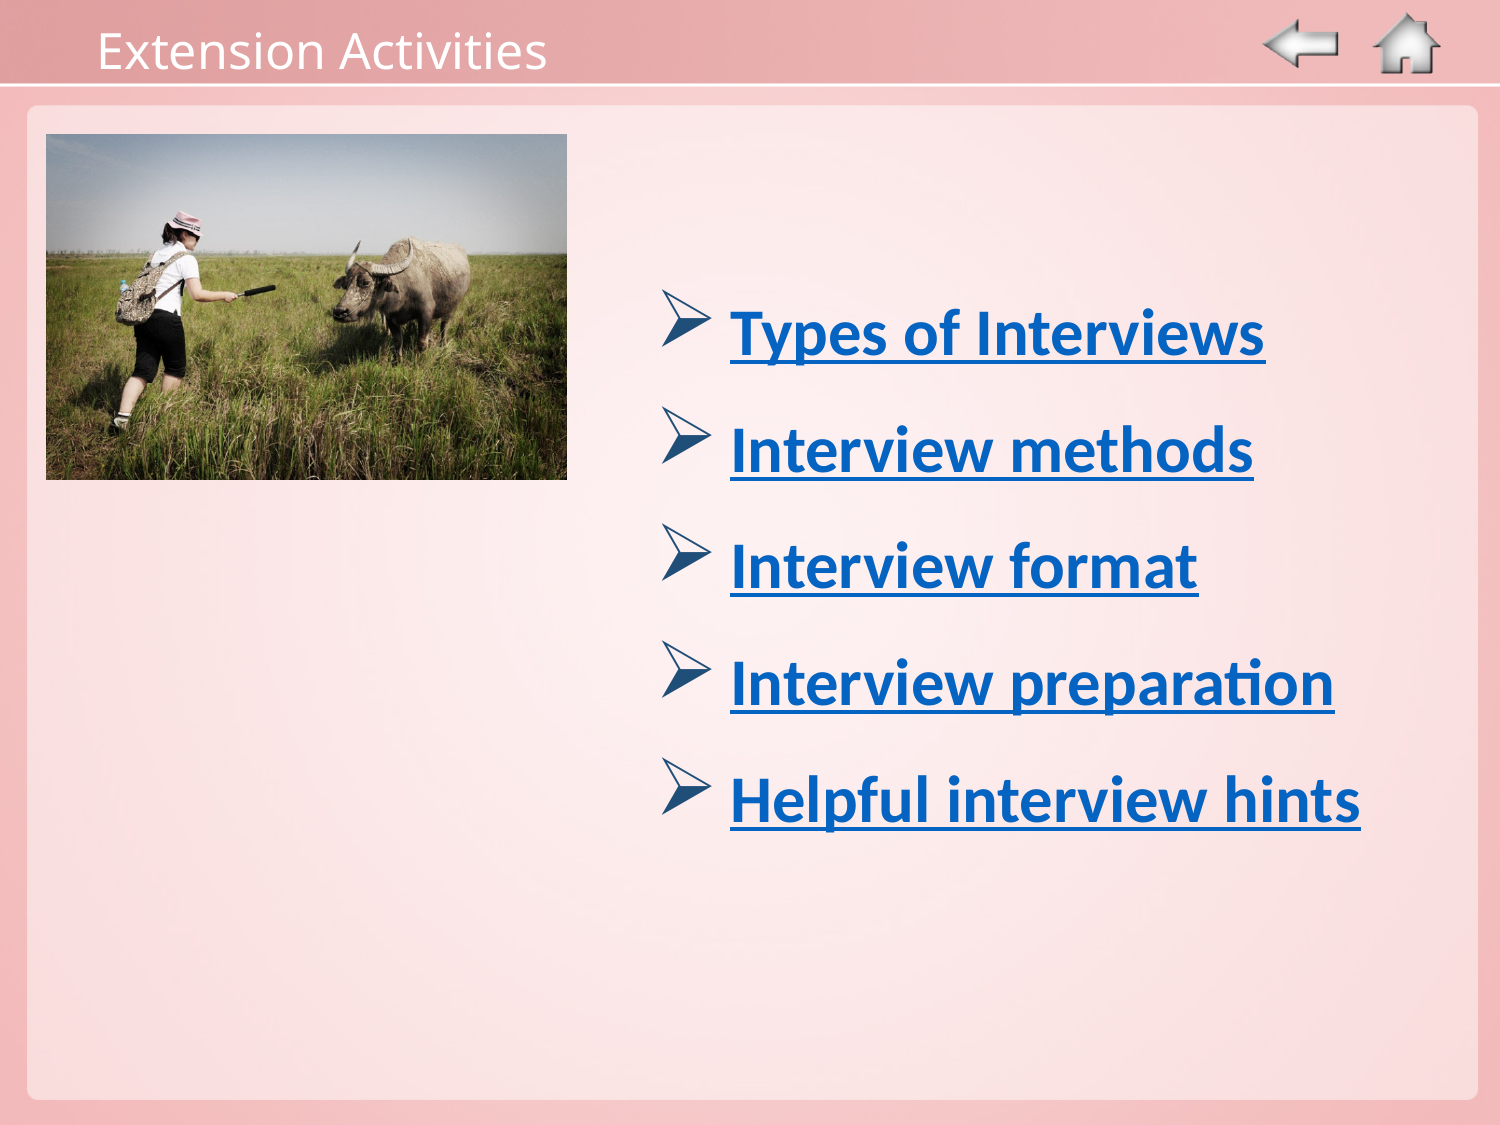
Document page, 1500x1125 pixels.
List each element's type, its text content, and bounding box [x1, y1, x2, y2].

picture [0, 0, 1500, 1125]
text_box Extension Activities [82, 11, 564, 87]
list Types of Interviews Interview methods Interview format Interview preparation Helpful interview hints [639, 265, 1466, 896]
